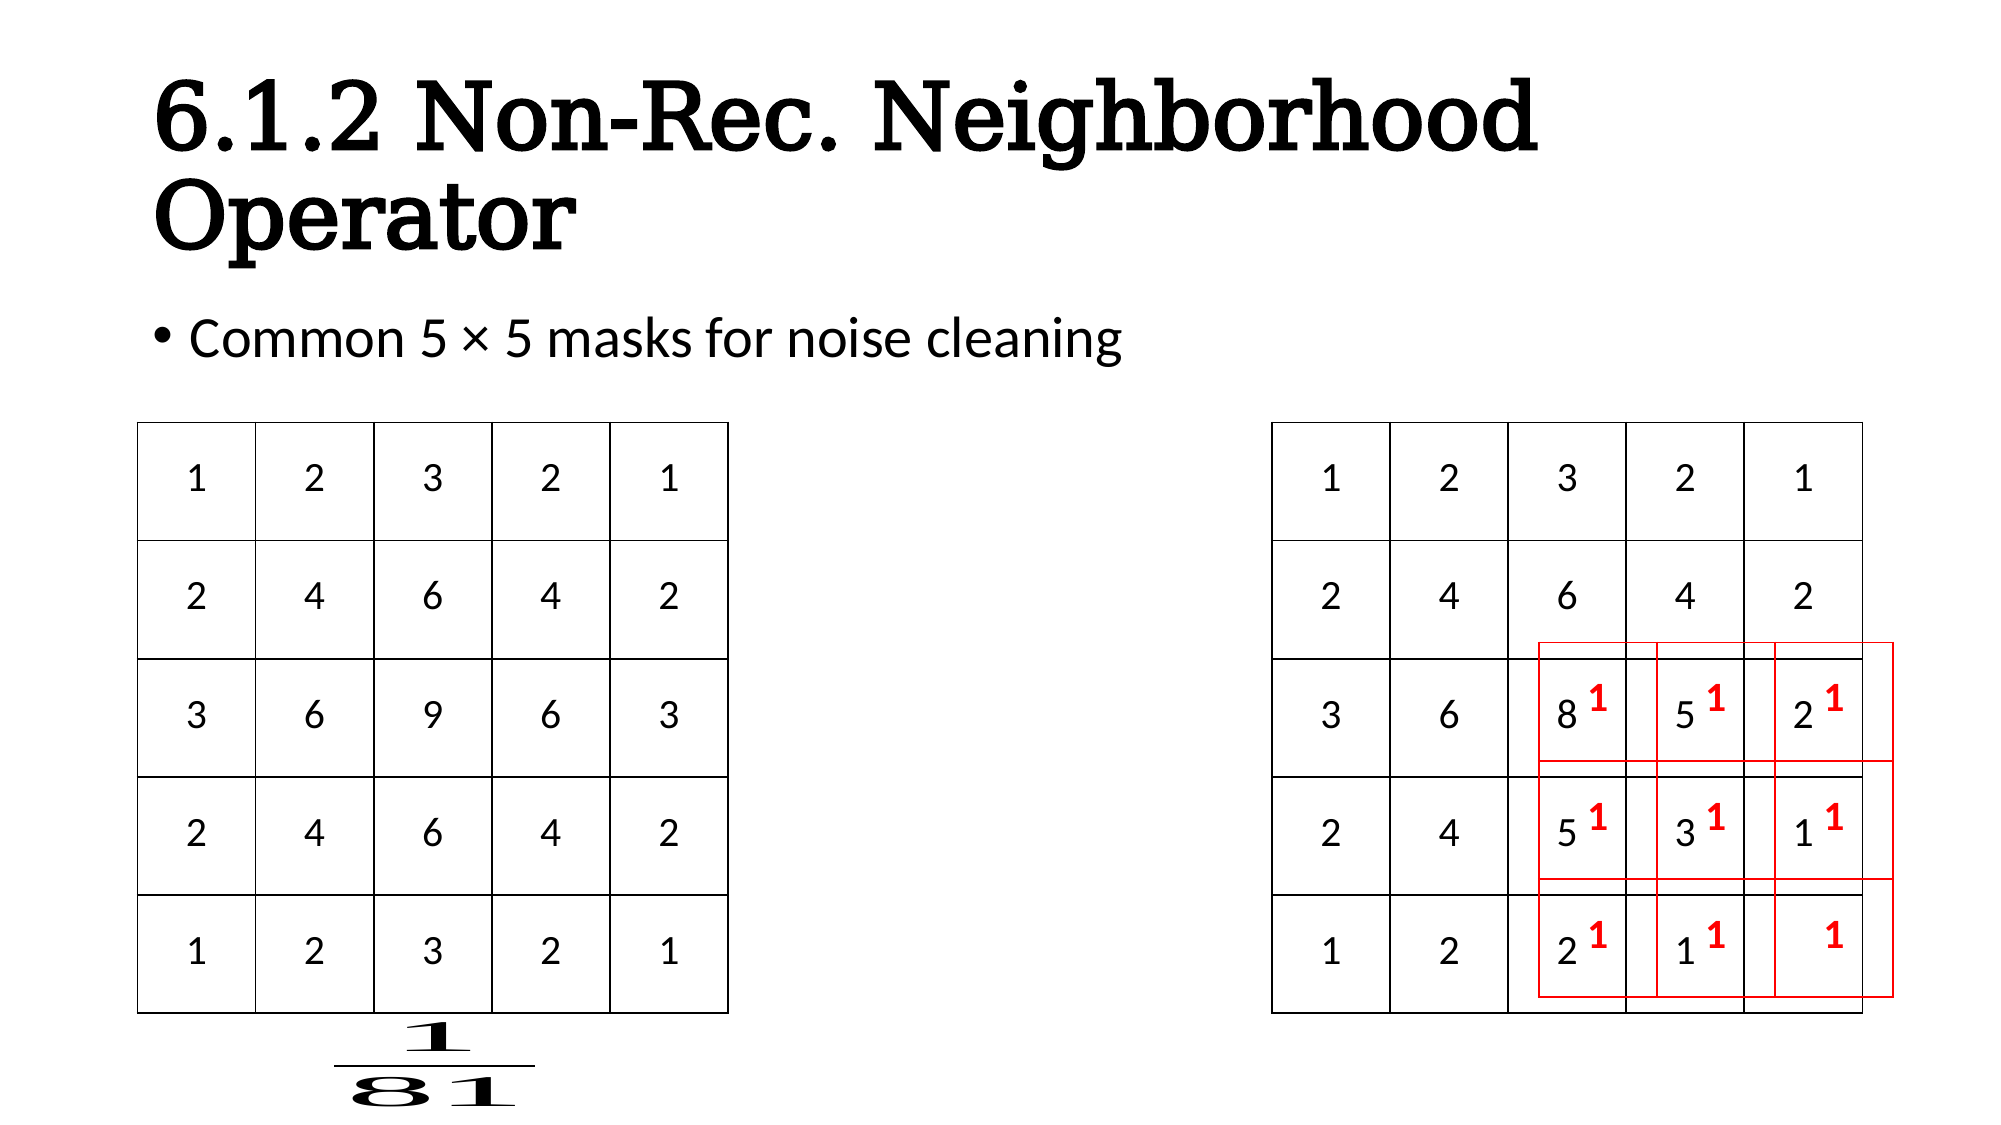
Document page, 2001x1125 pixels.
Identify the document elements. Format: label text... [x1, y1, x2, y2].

table_cell 1 [1273, 896, 1389, 1012]
table_cell 2 [1509, 896, 1625, 1012]
table_cell 1 [1627, 998, 1743, 1012]
table_cell 2 [1745, 541, 1862, 642]
table_cell 6 [256, 660, 373, 776]
table_cell 5 [1509, 778, 1538, 894]
table_cell 1 [1658, 762, 1774, 878]
table_cell 1 [1776, 880, 1892, 996]
table_cell 9 [375, 660, 491, 776]
table_cell 3 [138, 660, 255, 776]
table_header 2 [1391, 423, 1507, 540]
table_cell 4 [1391, 778, 1507, 894]
table_cell 1 [611, 896, 727, 1012]
table_cell 3 [611, 660, 727, 776]
table_cell 2 [611, 778, 727, 894]
table_cell 4 [493, 541, 609, 658]
title 6.1.2 Non-Rec. Neighborhood Operator [137, 59, 1863, 278]
table_cell 2 [1391, 896, 1507, 1012]
table_header 1 [138, 423, 255, 540]
table_cell 2 [493, 896, 609, 1012]
table_cell 2 [611, 541, 727, 658]
table_header 3 [375, 423, 491, 540]
table_header 2 [493, 423, 609, 540]
table_header 2 [256, 423, 373, 540]
table_cell 6 [493, 660, 609, 776]
table_cell 6 [375, 541, 491, 658]
table_cell 2 [138, 541, 255, 658]
table_cell 6 [1509, 541, 1625, 658]
table_cell 4 [1391, 541, 1507, 658]
table_cell 8 [1509, 660, 1538, 776]
table_header 1 [1540, 643, 1656, 760]
table_cell 1 [1540, 762, 1656, 878]
table_header 1 [1658, 643, 1774, 760]
table_header 1 [611, 423, 727, 540]
table_cell 2 [256, 896, 373, 1012]
table_cell 1 [1776, 762, 1892, 878]
table_cell 1 [1540, 880, 1656, 996]
table_cell 2 [1273, 541, 1389, 658]
table_cell 1 [138, 896, 255, 1012]
table_header 1 [1776, 643, 1892, 760]
table_header 3 [1509, 423, 1625, 540]
text_box Common 5 × 5 masks for noise cleaning [137, 299, 1863, 1014]
table_cell 2 [138, 778, 255, 894]
table_cell [1745, 998, 1862, 1012]
table_header 1 [1273, 423, 1389, 540]
table_cell 6 [1391, 660, 1507, 776]
table_cell 6 [375, 778, 491, 894]
table_cell 1 [1658, 880, 1774, 996]
table_header 1 [1745, 423, 1862, 540]
table_cell 4 [256, 541, 373, 658]
table_cell 4 [493, 778, 609, 894]
table_cell 4 [256, 778, 373, 894]
table_cell 4 [1627, 541, 1743, 642]
table_cell 2 [1273, 778, 1389, 894]
table_cell 3 [1273, 660, 1389, 776]
table_header 2 [1627, 423, 1743, 540]
table_cell 3 [375, 896, 491, 1012]
